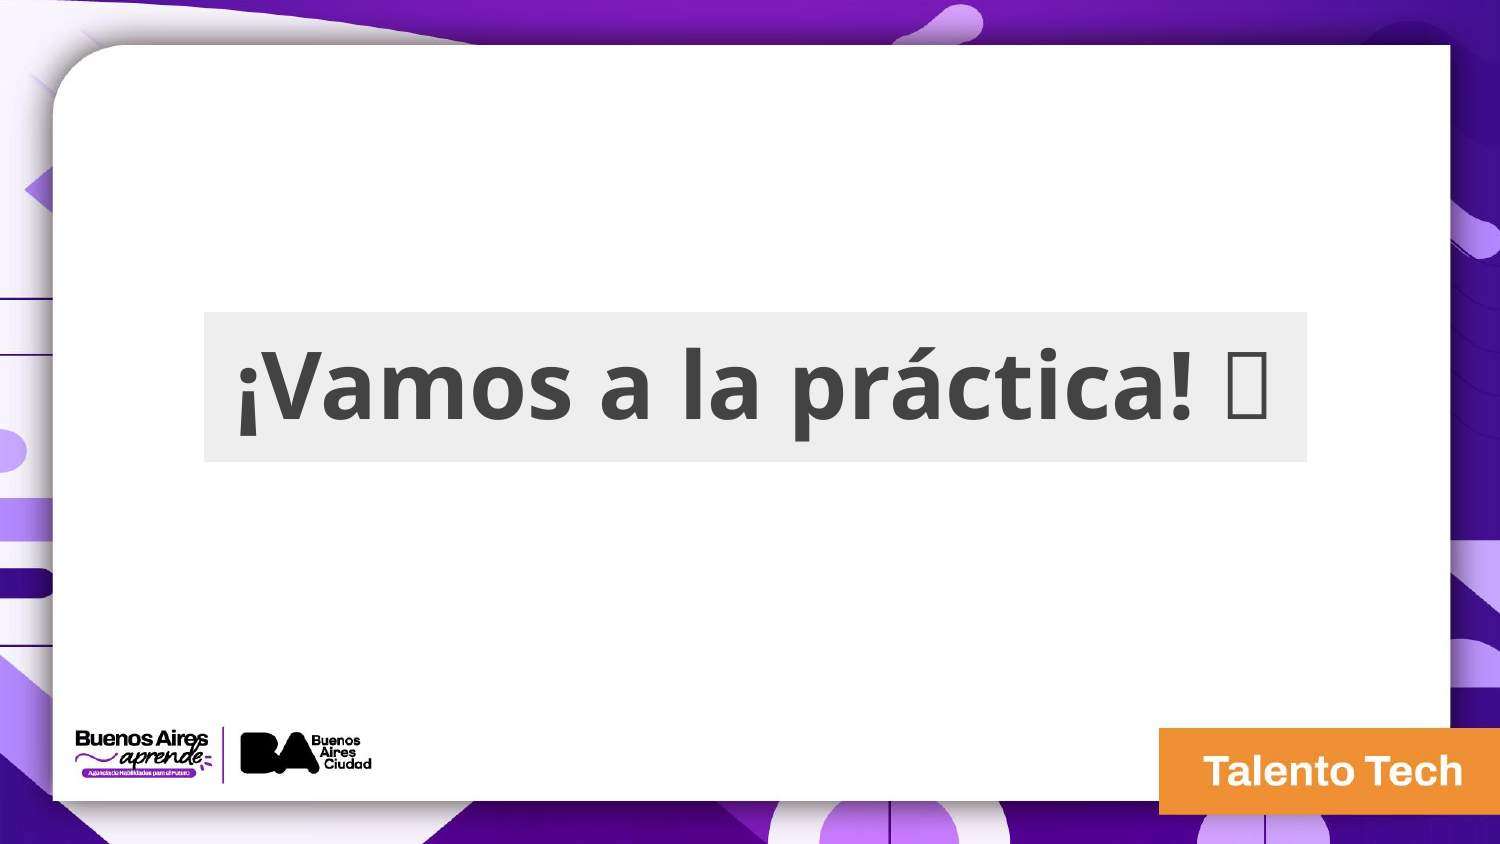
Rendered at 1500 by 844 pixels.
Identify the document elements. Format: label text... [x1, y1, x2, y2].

text_box ¡Vamos a la práctica! 🚀 [203, 310, 1308, 472]
picture [0, 0, 1500, 844]
